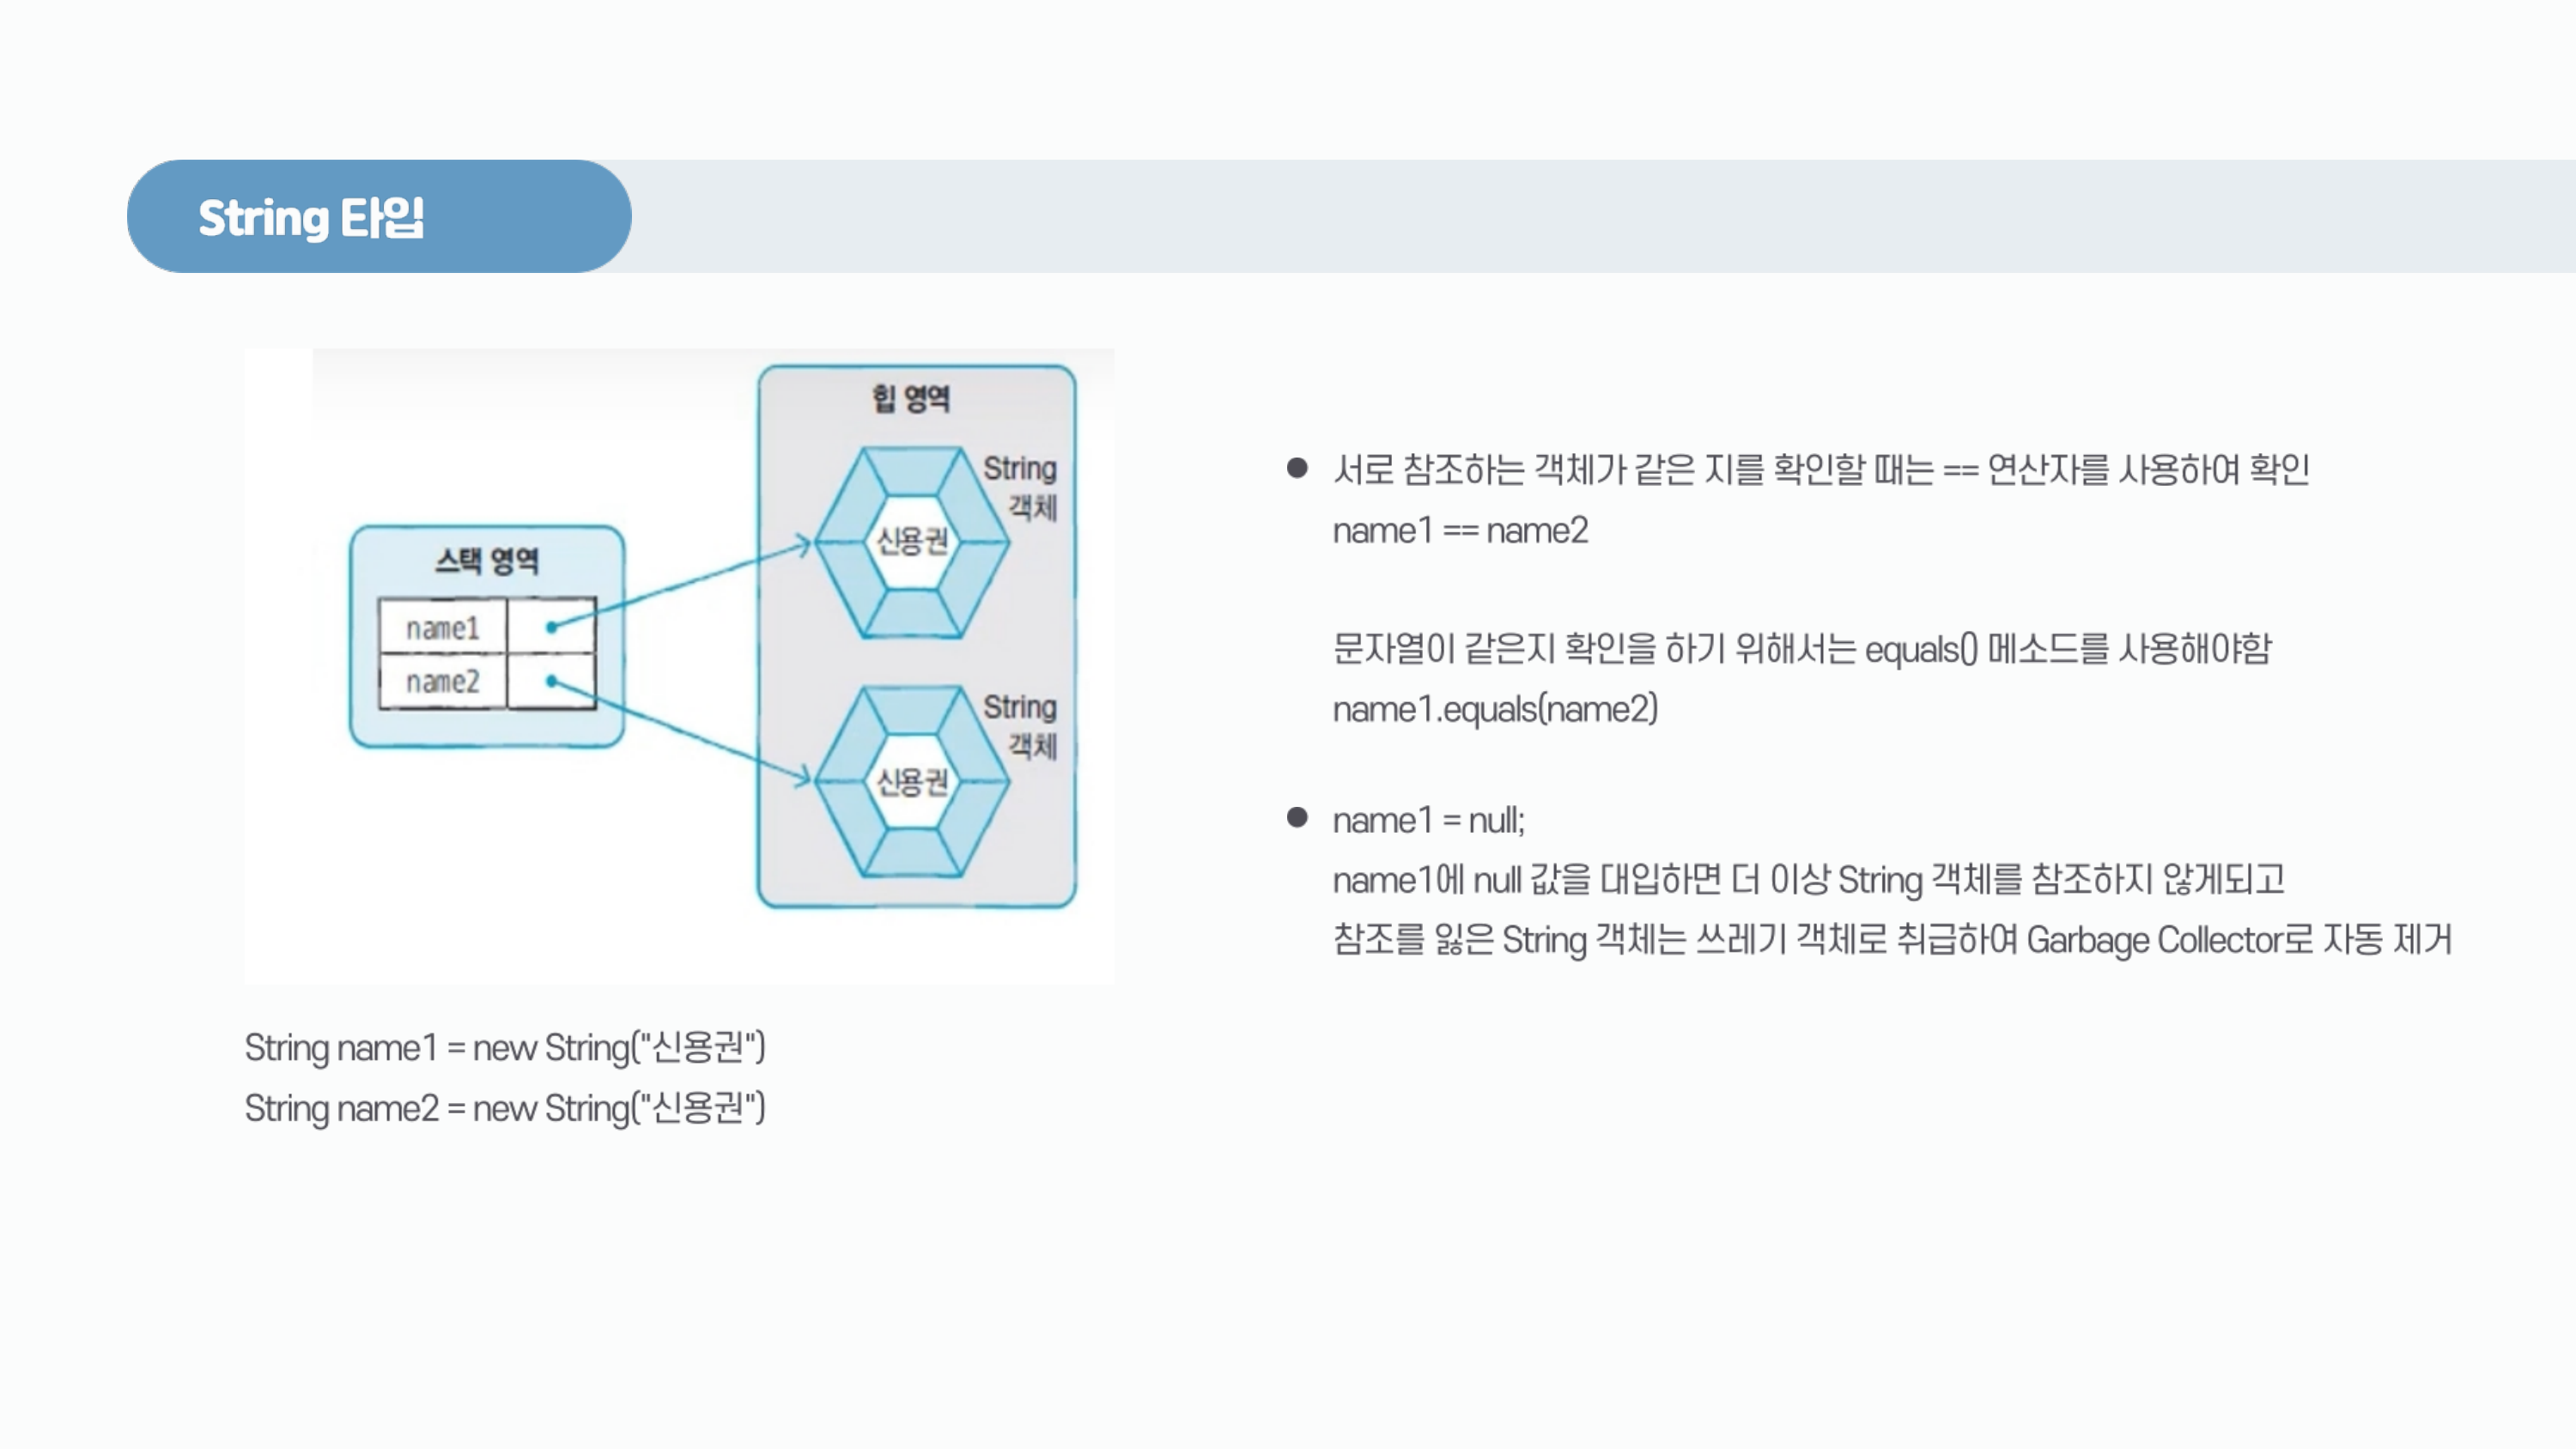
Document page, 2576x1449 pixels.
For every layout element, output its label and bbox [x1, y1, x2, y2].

text_box [1287, 457, 1309, 479]
picture [1327, 440, 2329, 749]
text_box [245, 349, 1115, 985]
text_box [633, 160, 2576, 273]
text_box [127, 160, 632, 273]
picture [1327, 790, 2471, 979]
picture [191, 180, 447, 270]
text_box [1287, 807, 1309, 828]
picture [240, 1017, 783, 1147]
